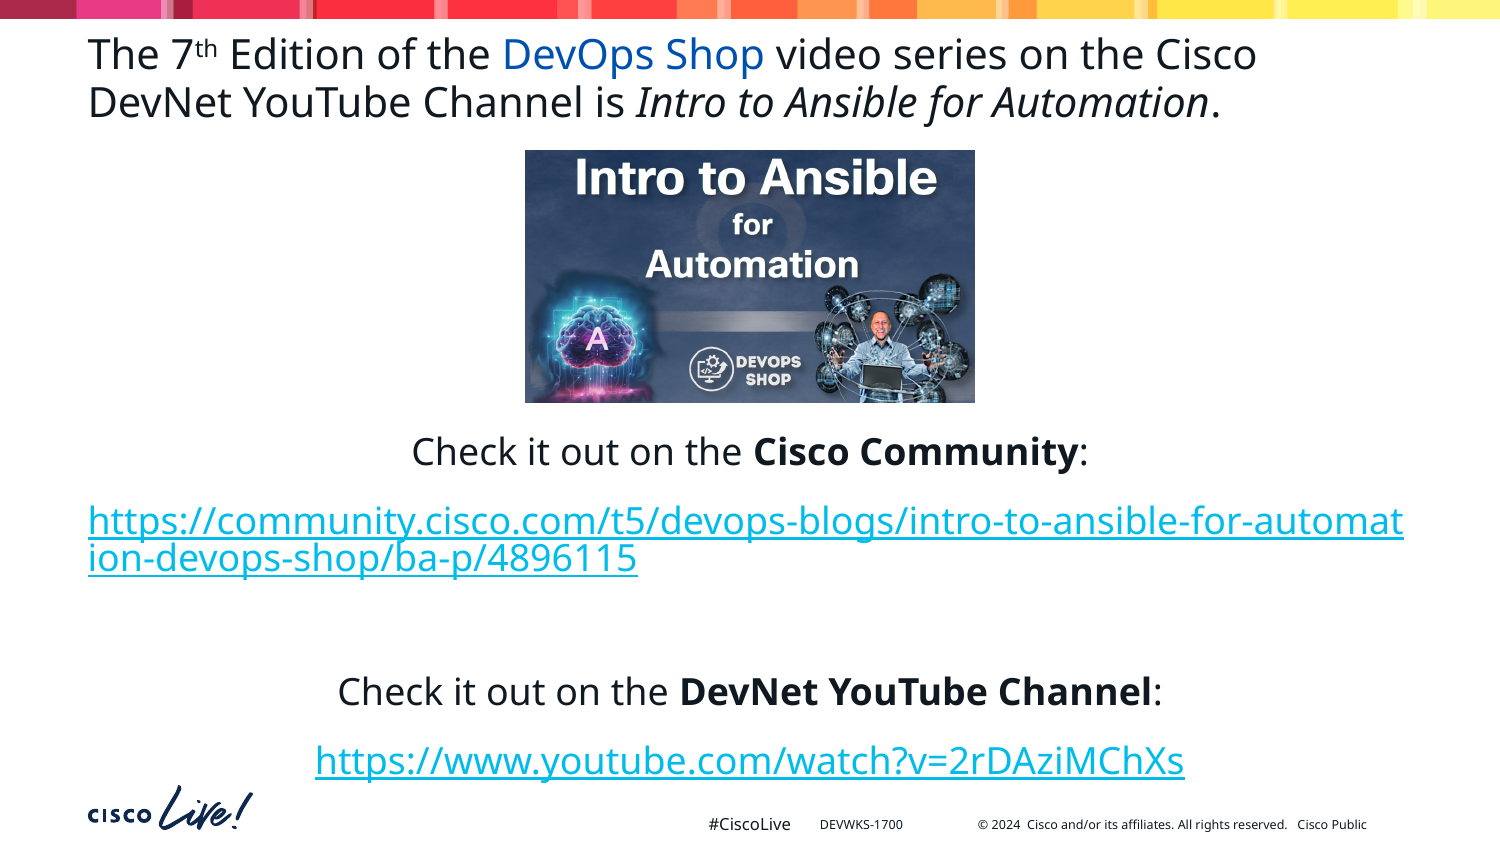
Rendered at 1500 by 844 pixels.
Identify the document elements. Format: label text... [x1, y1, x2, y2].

list The 7th Edition of the DevOps Shop video series on the Cisco DevNet YouTube Channel is Intro to Ansible for Automation. Check it out on the Cisco Community: https://community.cisco.com/t5/devops-blogs/intro-to-ansible-for-automation-devops-shop/ba-p/4896115 Check it out on the DevNet YouTube Channel: https://www.youtube.com/watch?v=2rDAziMChXs [72, 24, 1428, 781]
picture [525, 150, 975, 403]
footer DEVWKS-1700 [809, 811, 960, 838]
picture [0, 0, 1500, 19]
